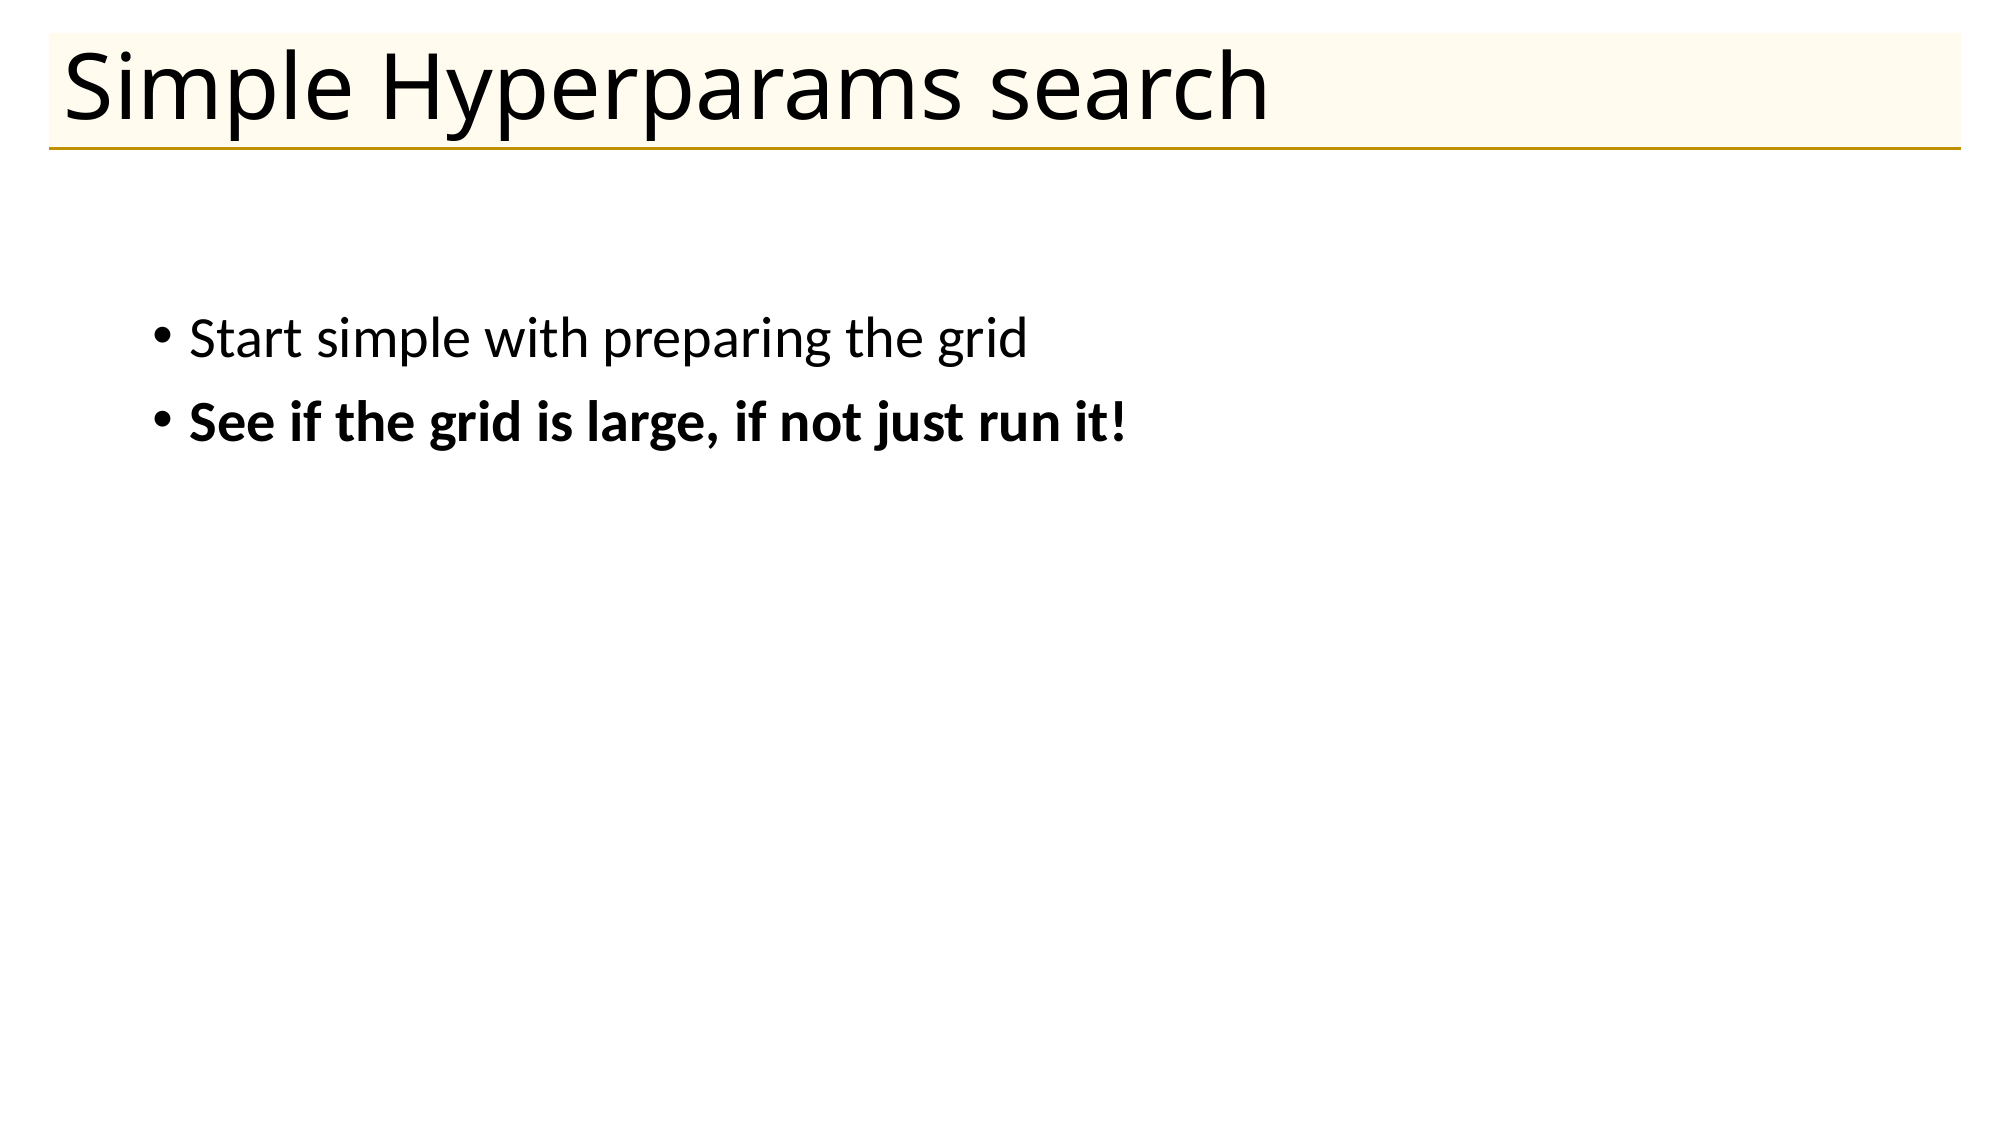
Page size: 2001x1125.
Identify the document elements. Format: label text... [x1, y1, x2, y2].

title Simple Hyperparams search [48, 32, 1962, 147]
list Start simple with preparing the grid See if the grid is large, if not just run it! [137, 299, 1863, 1014]
